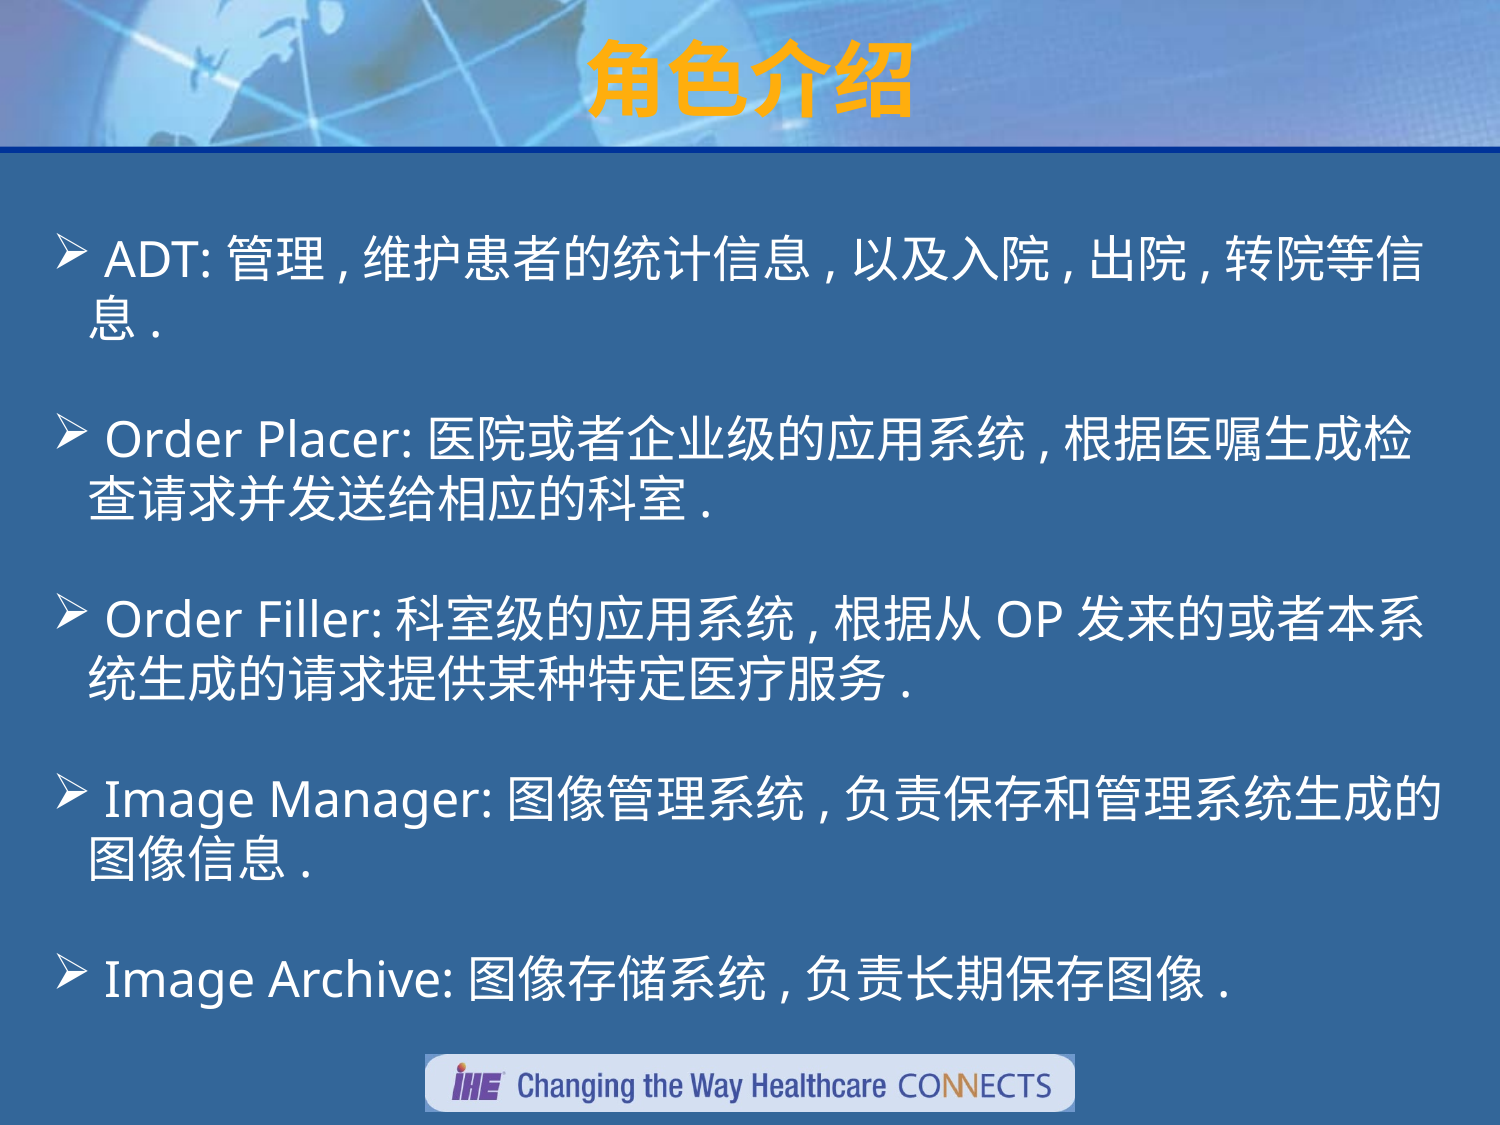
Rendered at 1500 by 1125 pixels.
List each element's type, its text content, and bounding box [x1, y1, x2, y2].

text_box ADT:管理,维护患者的统计信息,以及入院,出院,转院等信息. Order Placer:医院或者企业级的应用系统,根据医嘱生成检查请求并发送给相应的科室. Order Filler:科室级的应用系统,根据从OP发来的或者本系统生成的请求提供某种特定医疗服务. Image Manager:图像管理系统,负责保存和管理系统生成的图像信息. Image Archive:图像存储系统,负责长期保存图像. [37, 220, 1463, 1015]
picture [0, 0, 1500, 146]
picture [425, 1054, 1075, 1112]
title 角色介绍 [112, 5, 1388, 149]
